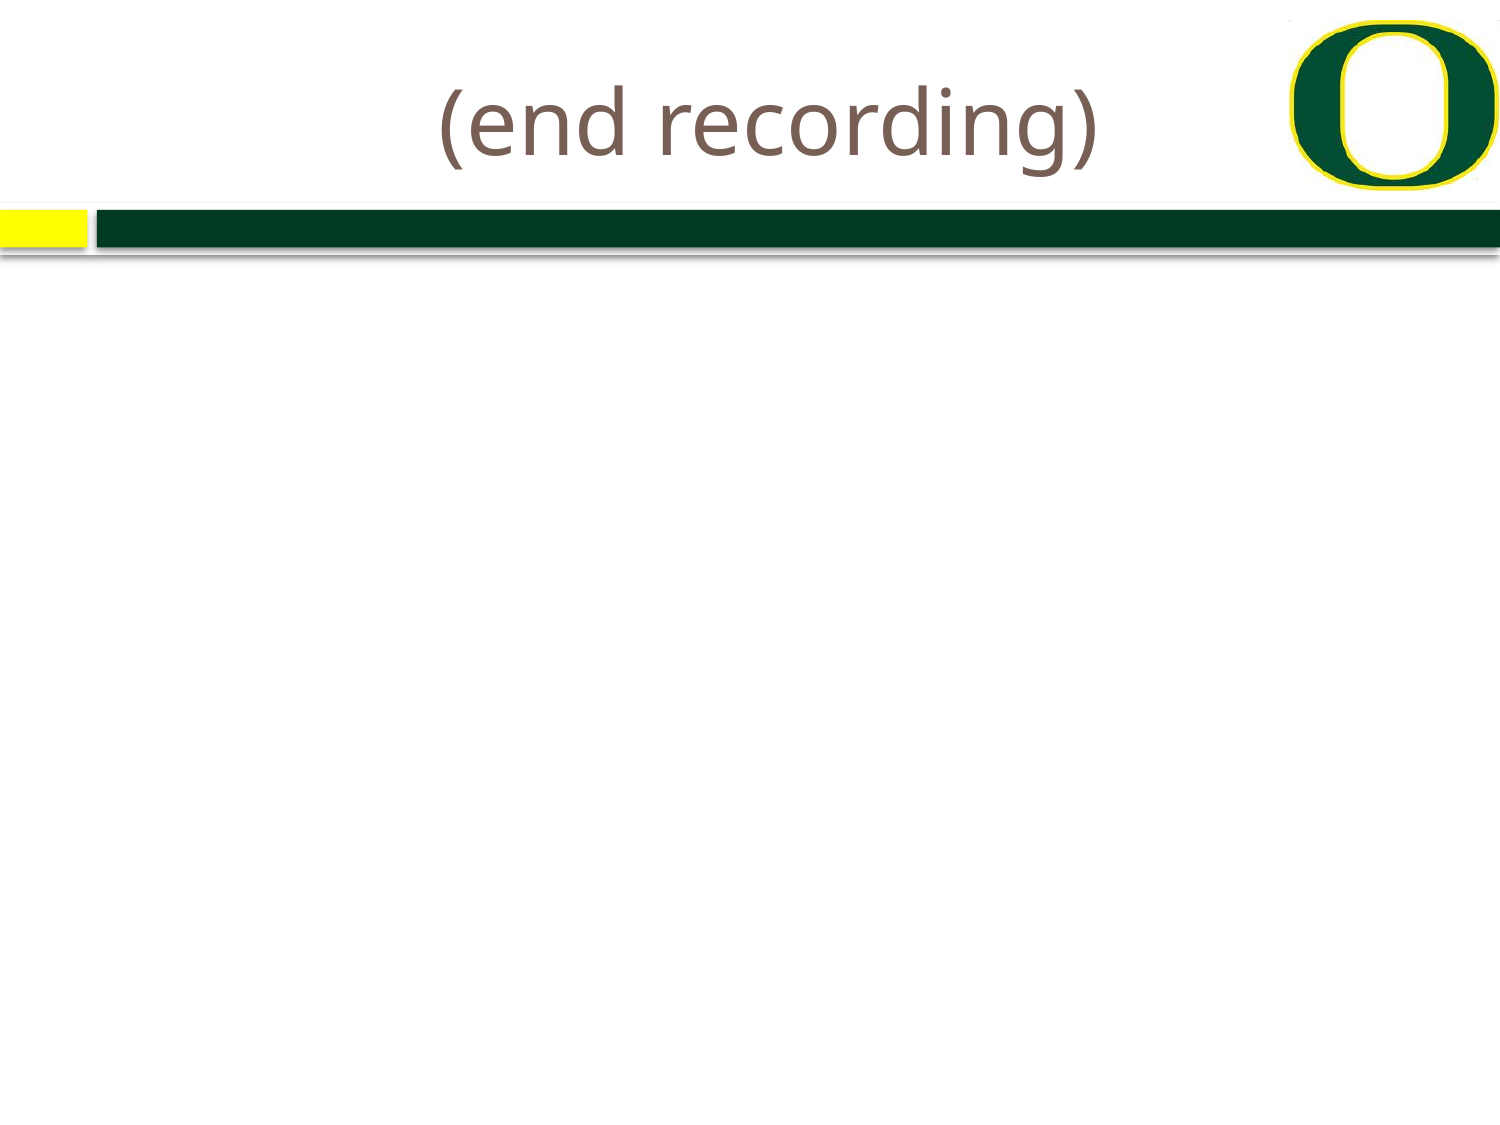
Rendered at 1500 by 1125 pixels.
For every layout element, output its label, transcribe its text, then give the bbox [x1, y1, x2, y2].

title (end recording) [100, 37, 1438, 200]
picture [1287, 20, 1500, 191]
